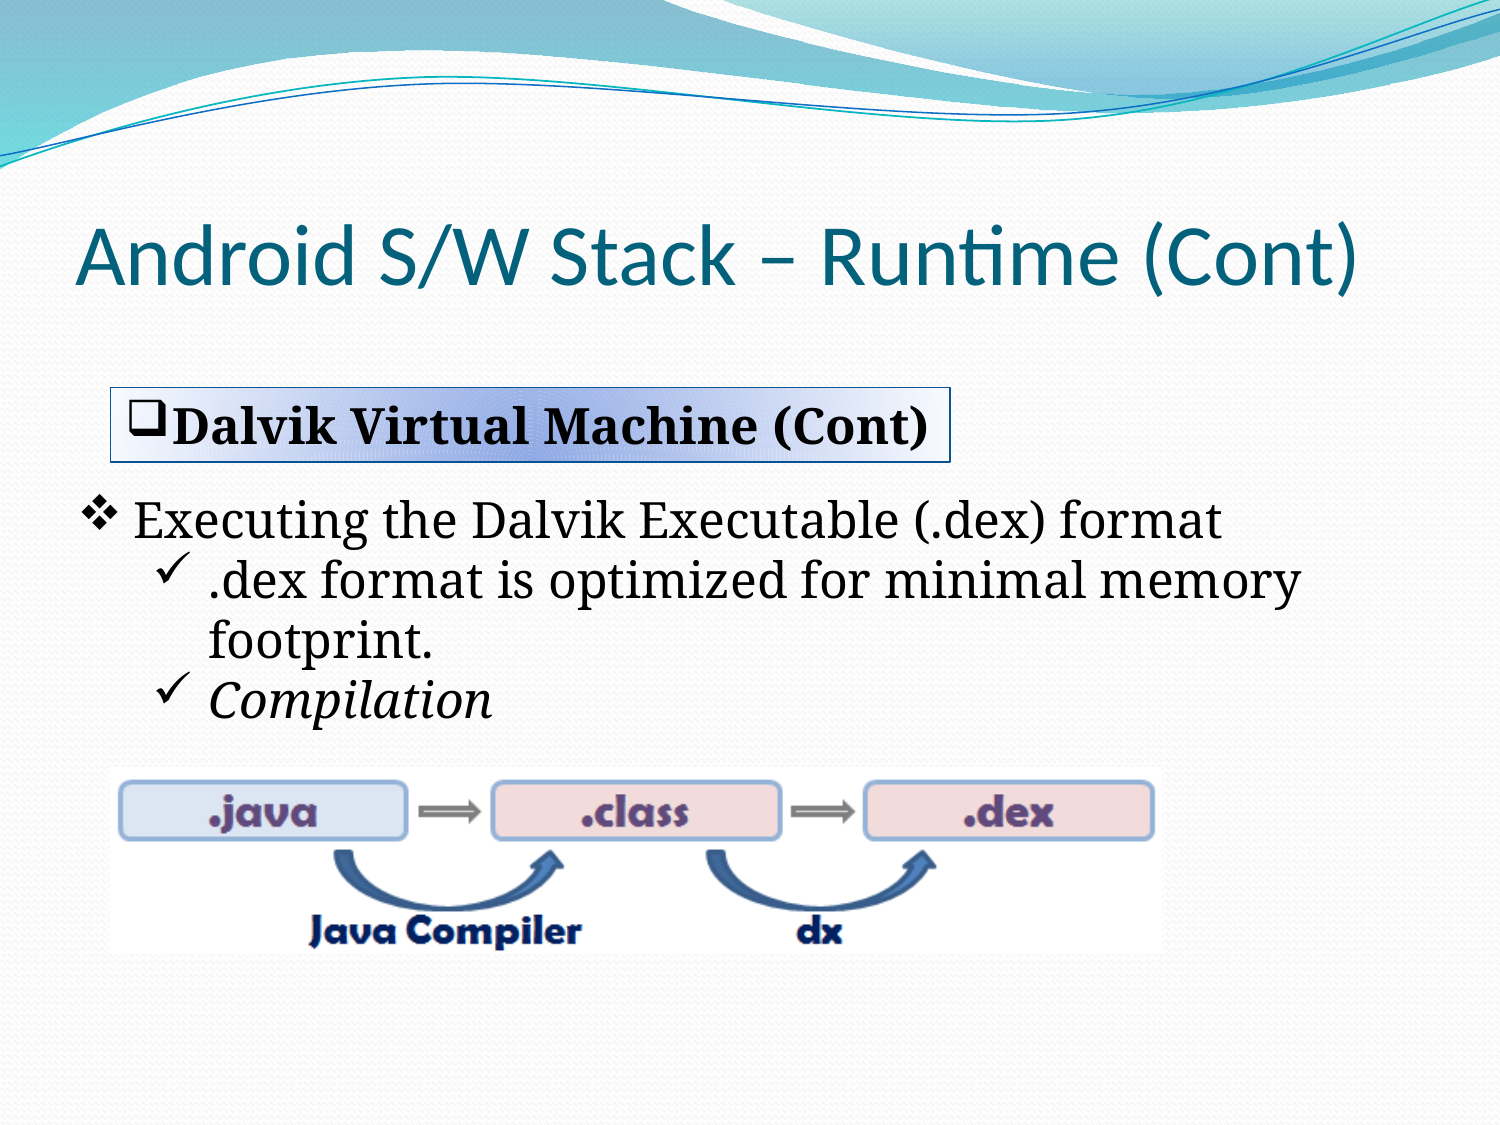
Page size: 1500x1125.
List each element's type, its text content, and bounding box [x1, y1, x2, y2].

title Android S/W Stack – Runtime (Cont) [75, 115, 1438, 303]
picture [110, 767, 1163, 954]
text_box Executing the Dalvik Executable (.dex) format .dex format is optimized for minimal memory footprint. Compilation [62, 481, 1375, 857]
text_box Dalvik Virtual Machine (Cont) [110, 387, 951, 463]
